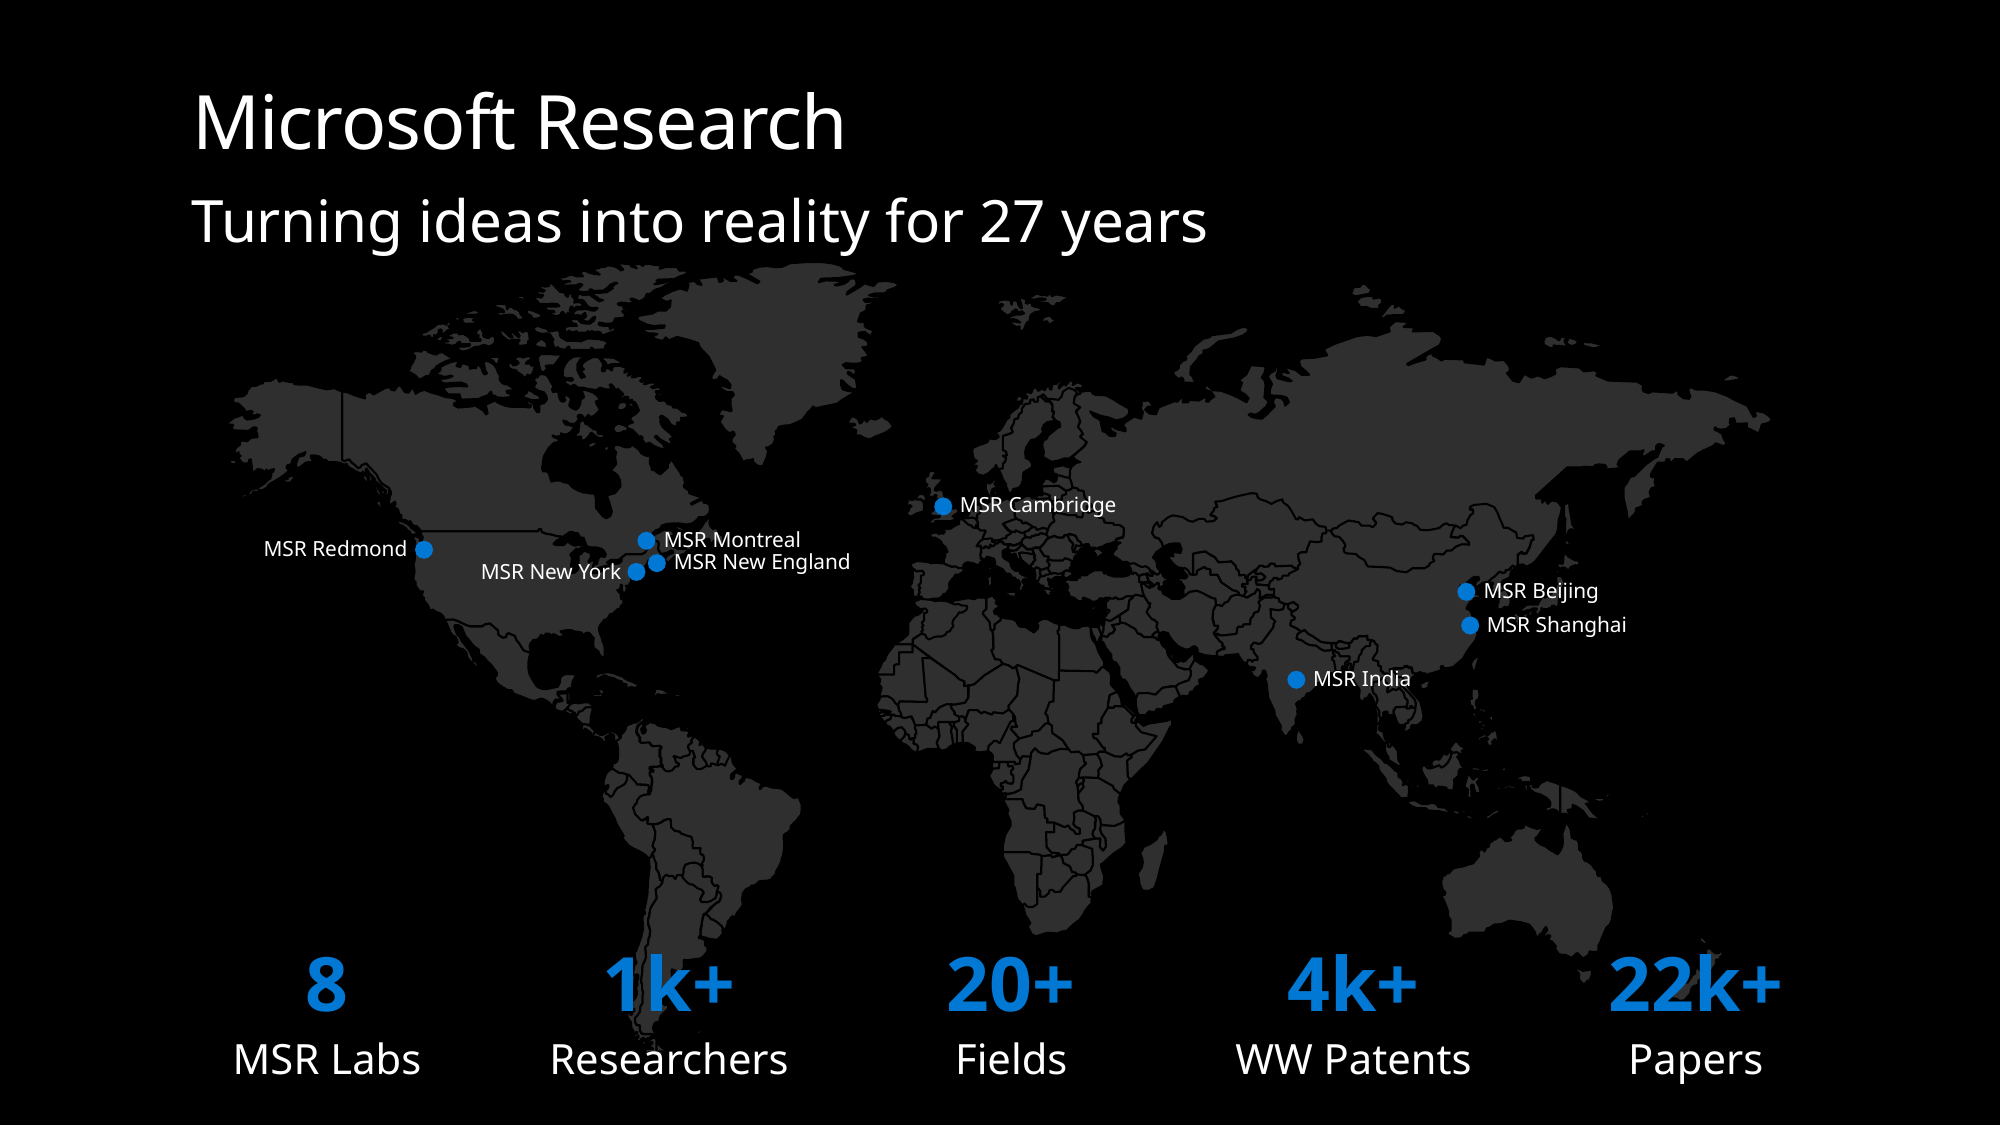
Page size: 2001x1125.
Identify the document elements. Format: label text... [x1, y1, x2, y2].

list Turning ideas into reality for 27 years [191, 183, 2000, 255]
title Microsoft Research [192, 75, 2000, 166]
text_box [206, 942, 1816, 1101]
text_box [227, 261, 1773, 942]
